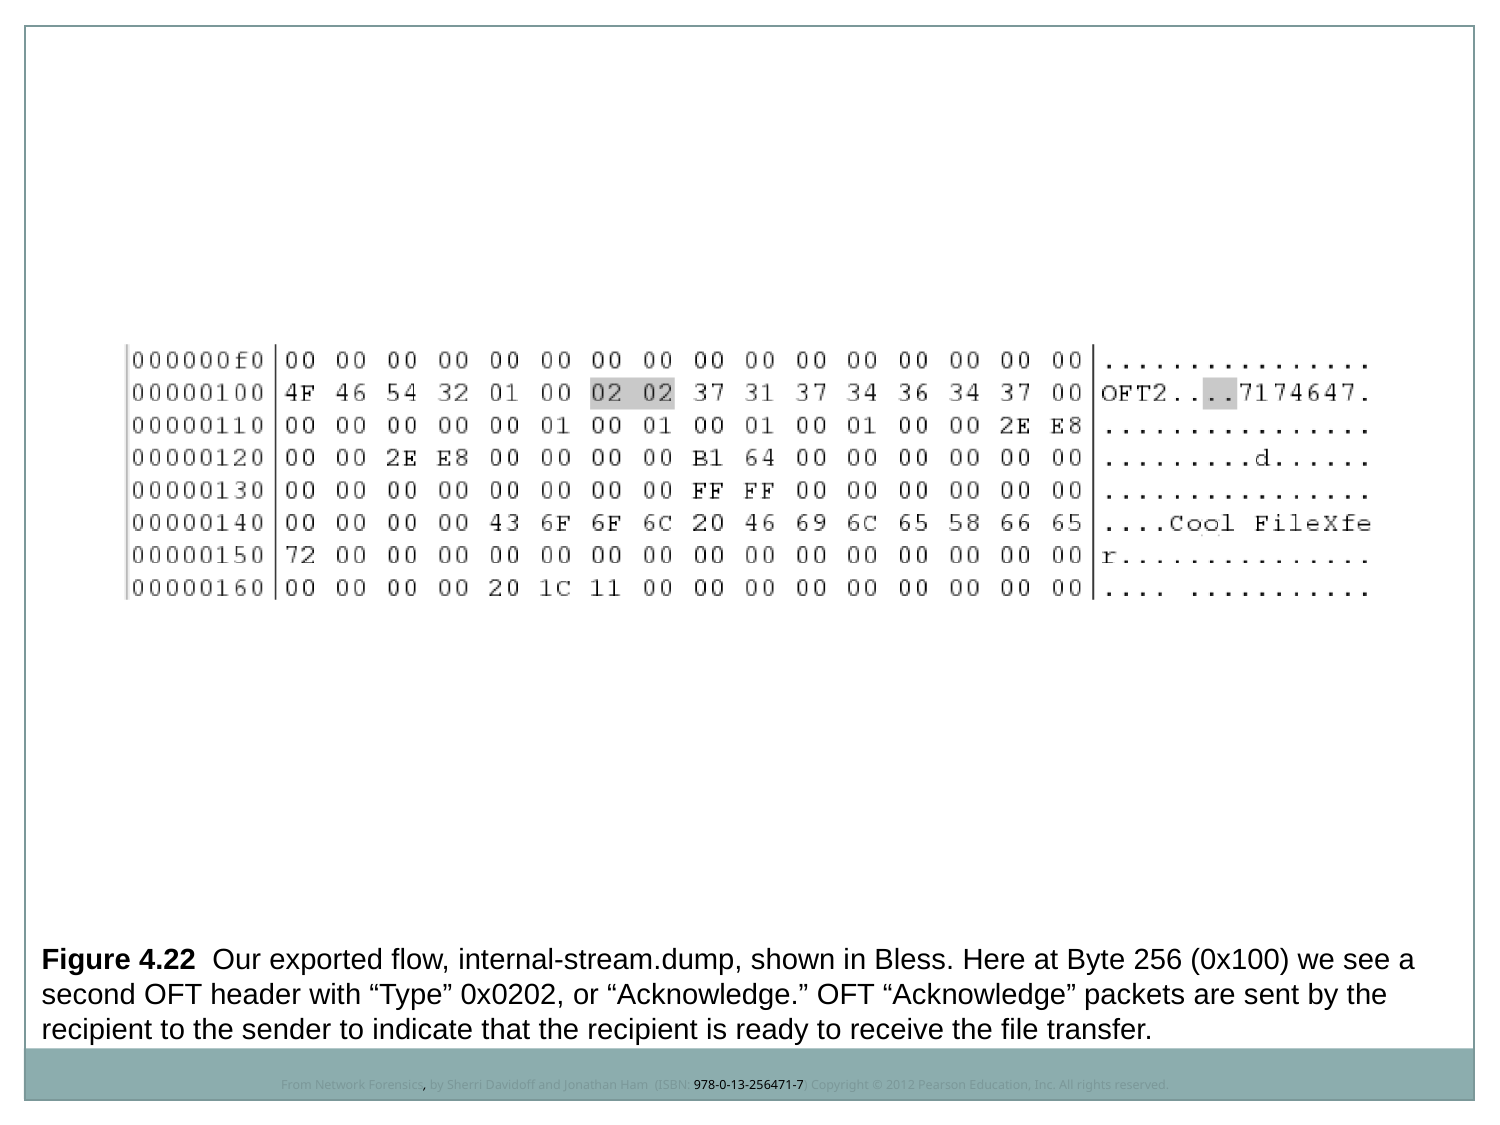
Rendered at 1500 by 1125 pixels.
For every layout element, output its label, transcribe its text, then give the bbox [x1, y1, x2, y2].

text_box Figure 4.22 Our exported flow, internal-stream.dump, shown in Bless. Here at Byte 256 (0x100) we see a second OFT header with “Type” 0x0202, or “Acknowledge.” OFT “Acknowledge” packets are sent by the recipient to the sender to indicate that the recipient is ready to receive the file transfer. [26, 932, 1435, 1053]
picture [100, 319, 1394, 624]
title From Network Forensics, by Sherri Davidoff and Jonathan Ham (ISBN: 978-0-13-256471-7) Copyright © 2012 Pearson Education, Inc. All rights reserved. [0, 1062, 1450, 1100]
